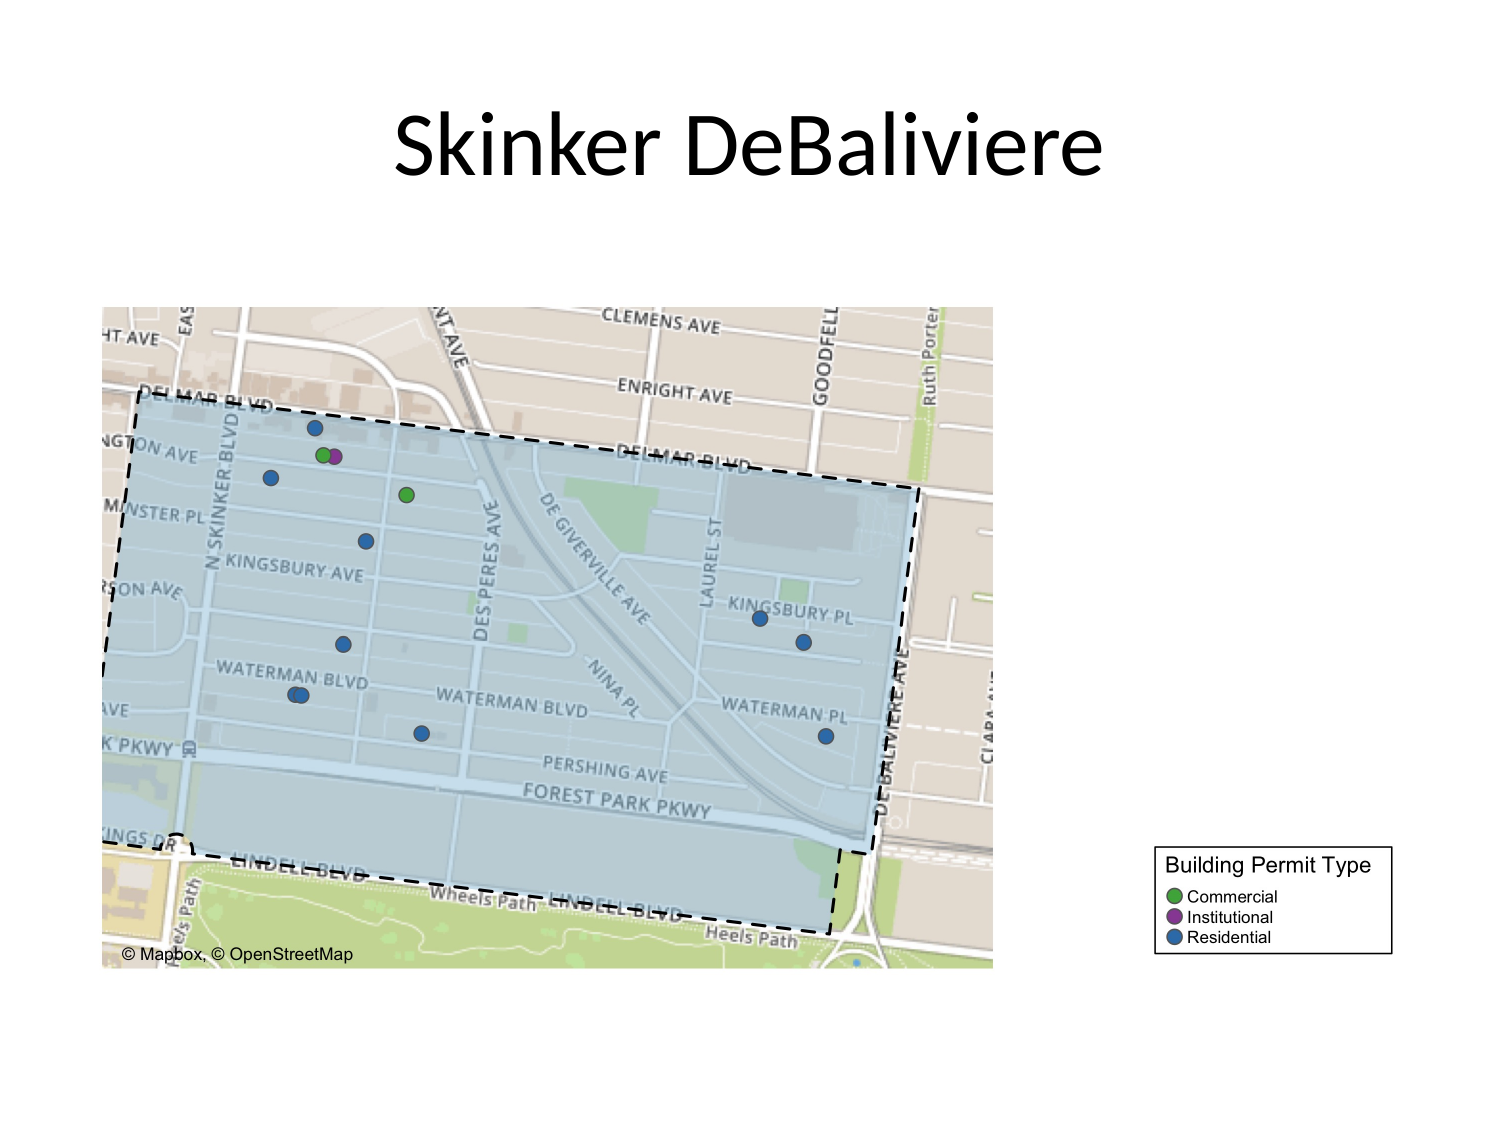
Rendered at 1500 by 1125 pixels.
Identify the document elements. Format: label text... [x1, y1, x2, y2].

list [74, 262, 1426, 1013]
title Skinker DeBaliviere [75, 45, 1425, 233]
